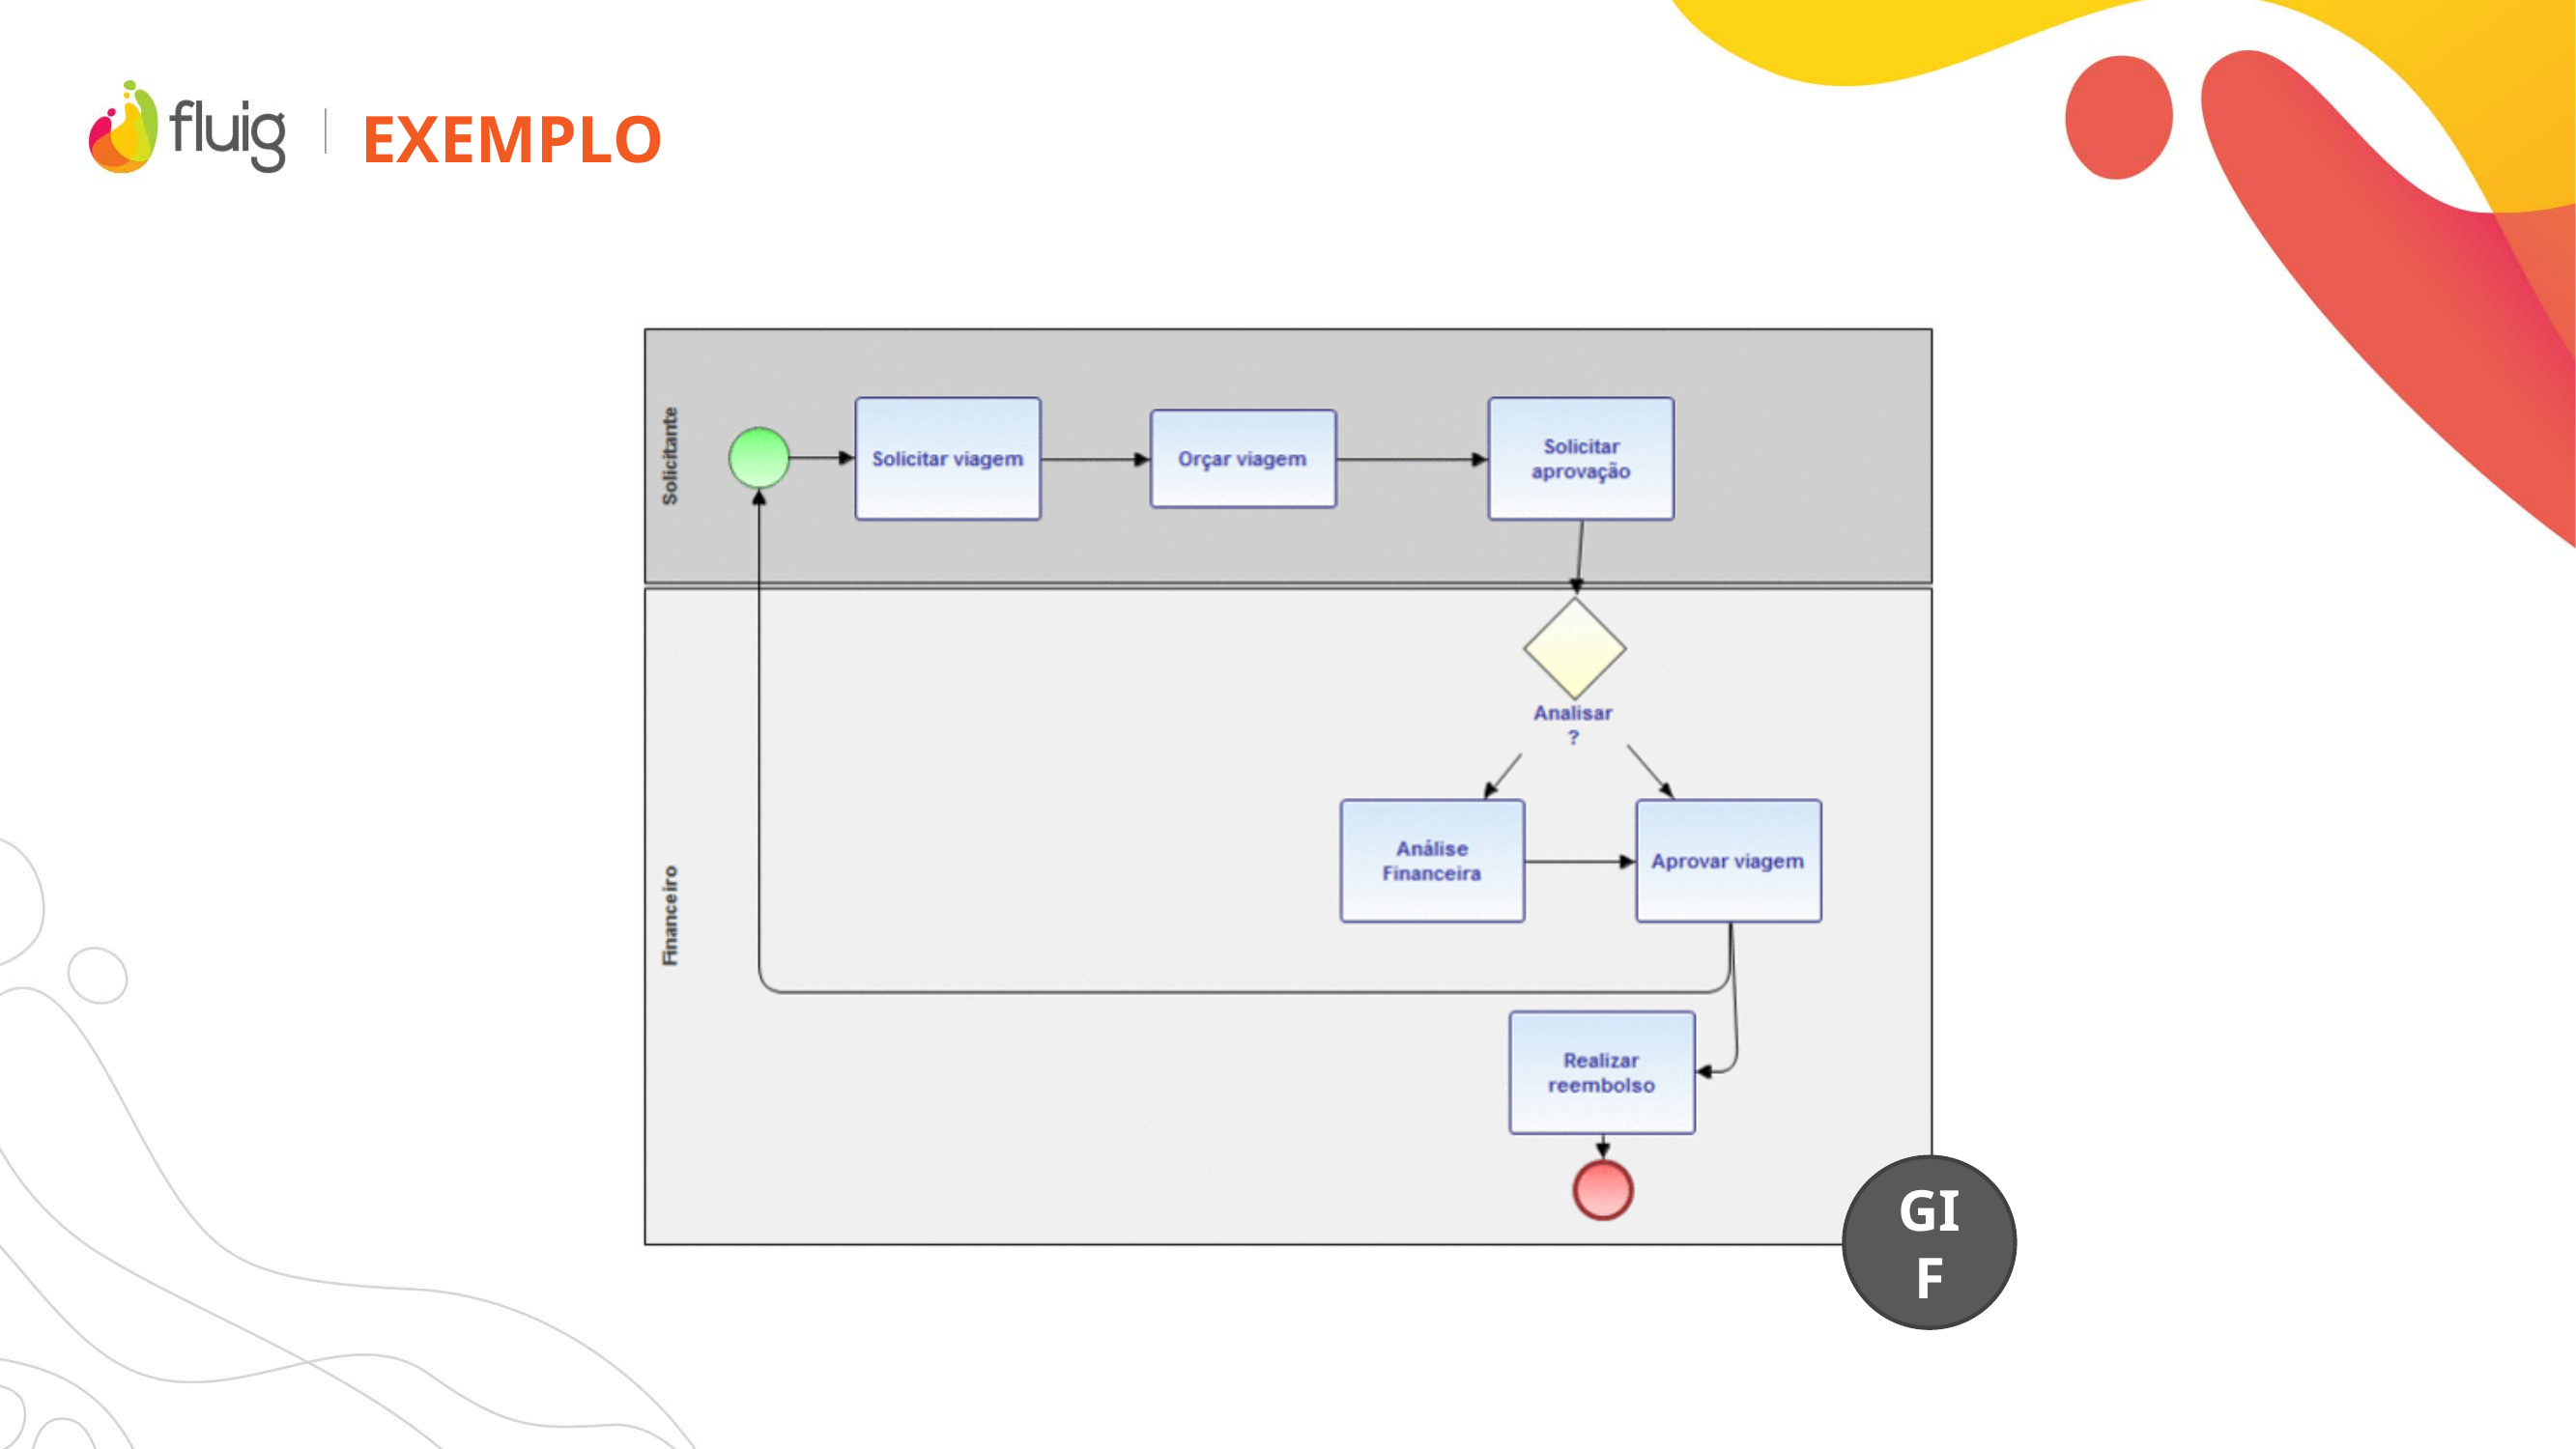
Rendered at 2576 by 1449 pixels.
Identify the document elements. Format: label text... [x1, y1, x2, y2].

title EXEMPLO [346, 83, 1727, 289]
picture [0, 0, 2576, 1449]
text_box GIF [1844, 1156, 2018, 1330]
